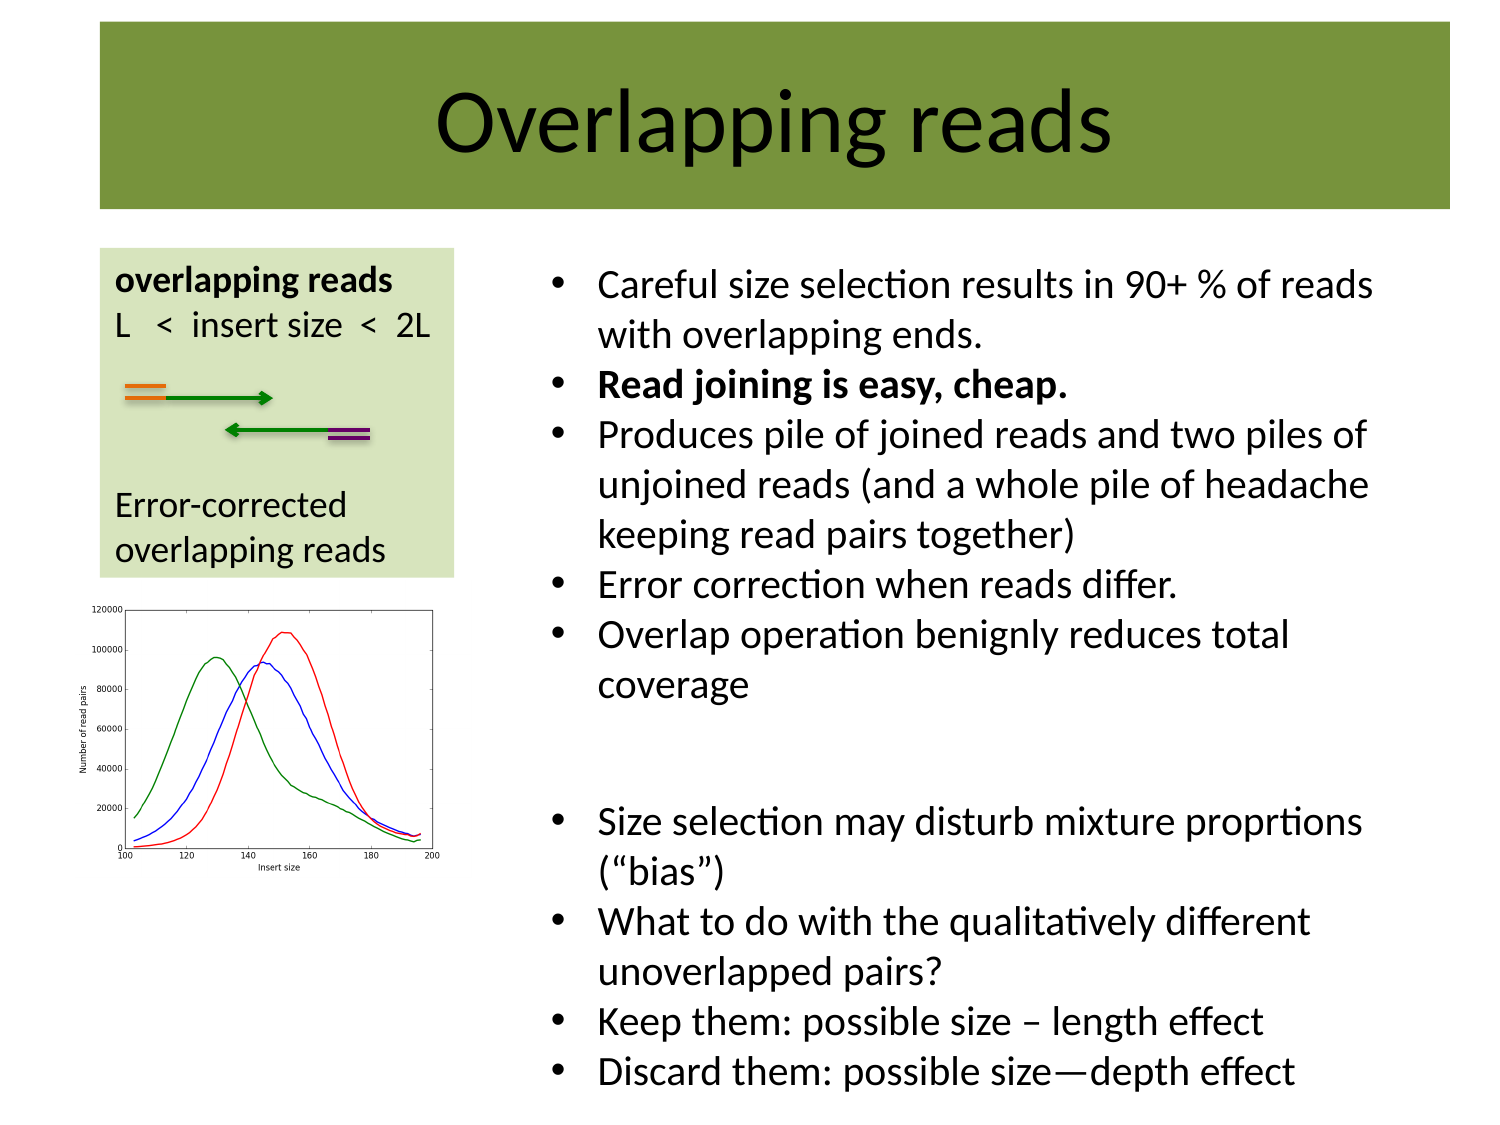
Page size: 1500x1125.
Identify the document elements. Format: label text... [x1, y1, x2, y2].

text_box Overlapping reads [99, 21, 1450, 210]
text_box overlapping reads L < insert size < 2L Error-corrected overlapping reads [99, 247, 455, 578]
text_box Careful size selection results in 90+ % of reads with overlapping ends. Read joining is easy, cheap. Produces pile of joined reads and two piles of unjoined reads (and a whole pile of headache keeping read pairs together) Error correction when reads differ. Overlap operation benignly reduces total coverage [536, 249, 1413, 715]
picture [74, 580, 472, 878]
text_box Size selection may disturb mixture proprtions (“bias”) What to do with the qualitatively different unoverlapped pairs? Keep them: possible size – length effect Discard them: possible size—depth effect [536, 786, 1413, 1102]
